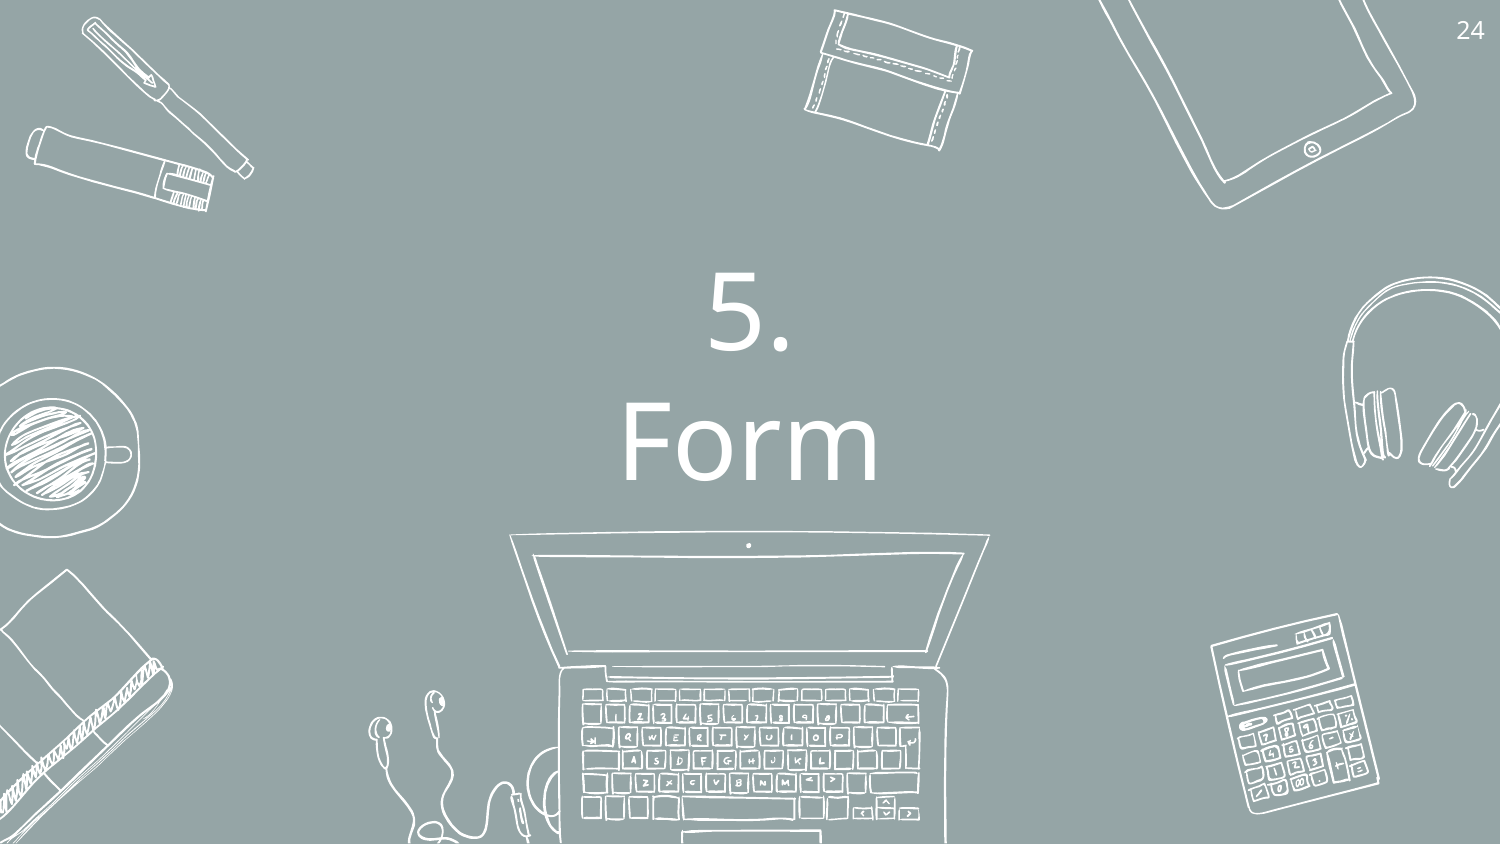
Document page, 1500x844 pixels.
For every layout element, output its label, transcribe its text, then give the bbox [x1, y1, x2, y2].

slide_number 24 [1435, 0, 1500, 53]
title 5. Form [255, 208, 1245, 517]
